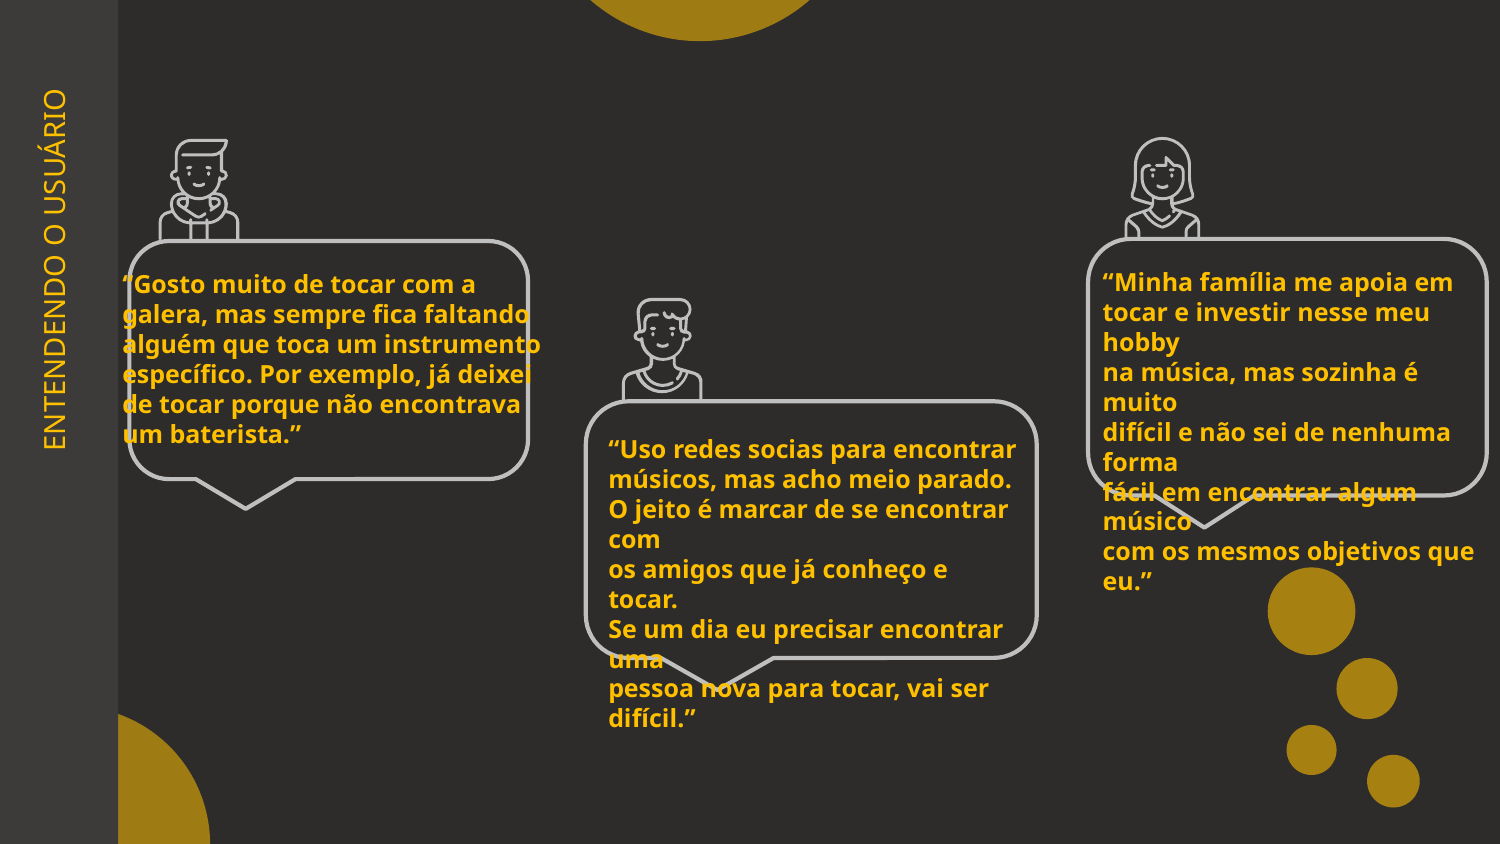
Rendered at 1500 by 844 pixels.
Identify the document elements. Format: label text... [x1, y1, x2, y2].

text_box [590, 0, 810, 42]
text_box [0, 0, 119, 844]
text_box “Minha família me apoia em tocar e investir nesse meu hobby na música, mas sozinha é muito difícil e não sei de nenhuma forma fácil em encontrar algum músico com os mesmos objetivos que eu.” [1088, 259, 1500, 604]
text_box “Uso redes socias para encontrar músicos, mas acho meio parado. O jeito é marcar de se encontrar com os amigos que já conheço e tocar. Se um dia eu precisar encontrar uma pessoa nova para tocar, vai ser difícil.” [593, 426, 1037, 741]
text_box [621, 297, 704, 402]
text_box [1364, 752, 1422, 810]
text_box [1334, 655, 1400, 722]
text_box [158, 138, 240, 241]
text_box [130, 456, 527, 511]
text_box [1265, 565, 1358, 658]
text_box [1092, 236, 1483, 259]
text_box “Gosto muito de tocar com a galera, mas sempre fica faltando alguém que toca um instrumento específico. Por exemplo, já deixei de tocar porque não encontrava um baterista.” [107, 261, 557, 456]
title ENTENDENDO O USUÁRIO [20, 73, 108, 540]
text_box [132, 238, 526, 261]
text_box [1284, 722, 1339, 778]
text_box [119, 714, 211, 844]
text_box [583, 399, 1035, 643]
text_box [1124, 136, 1201, 239]
